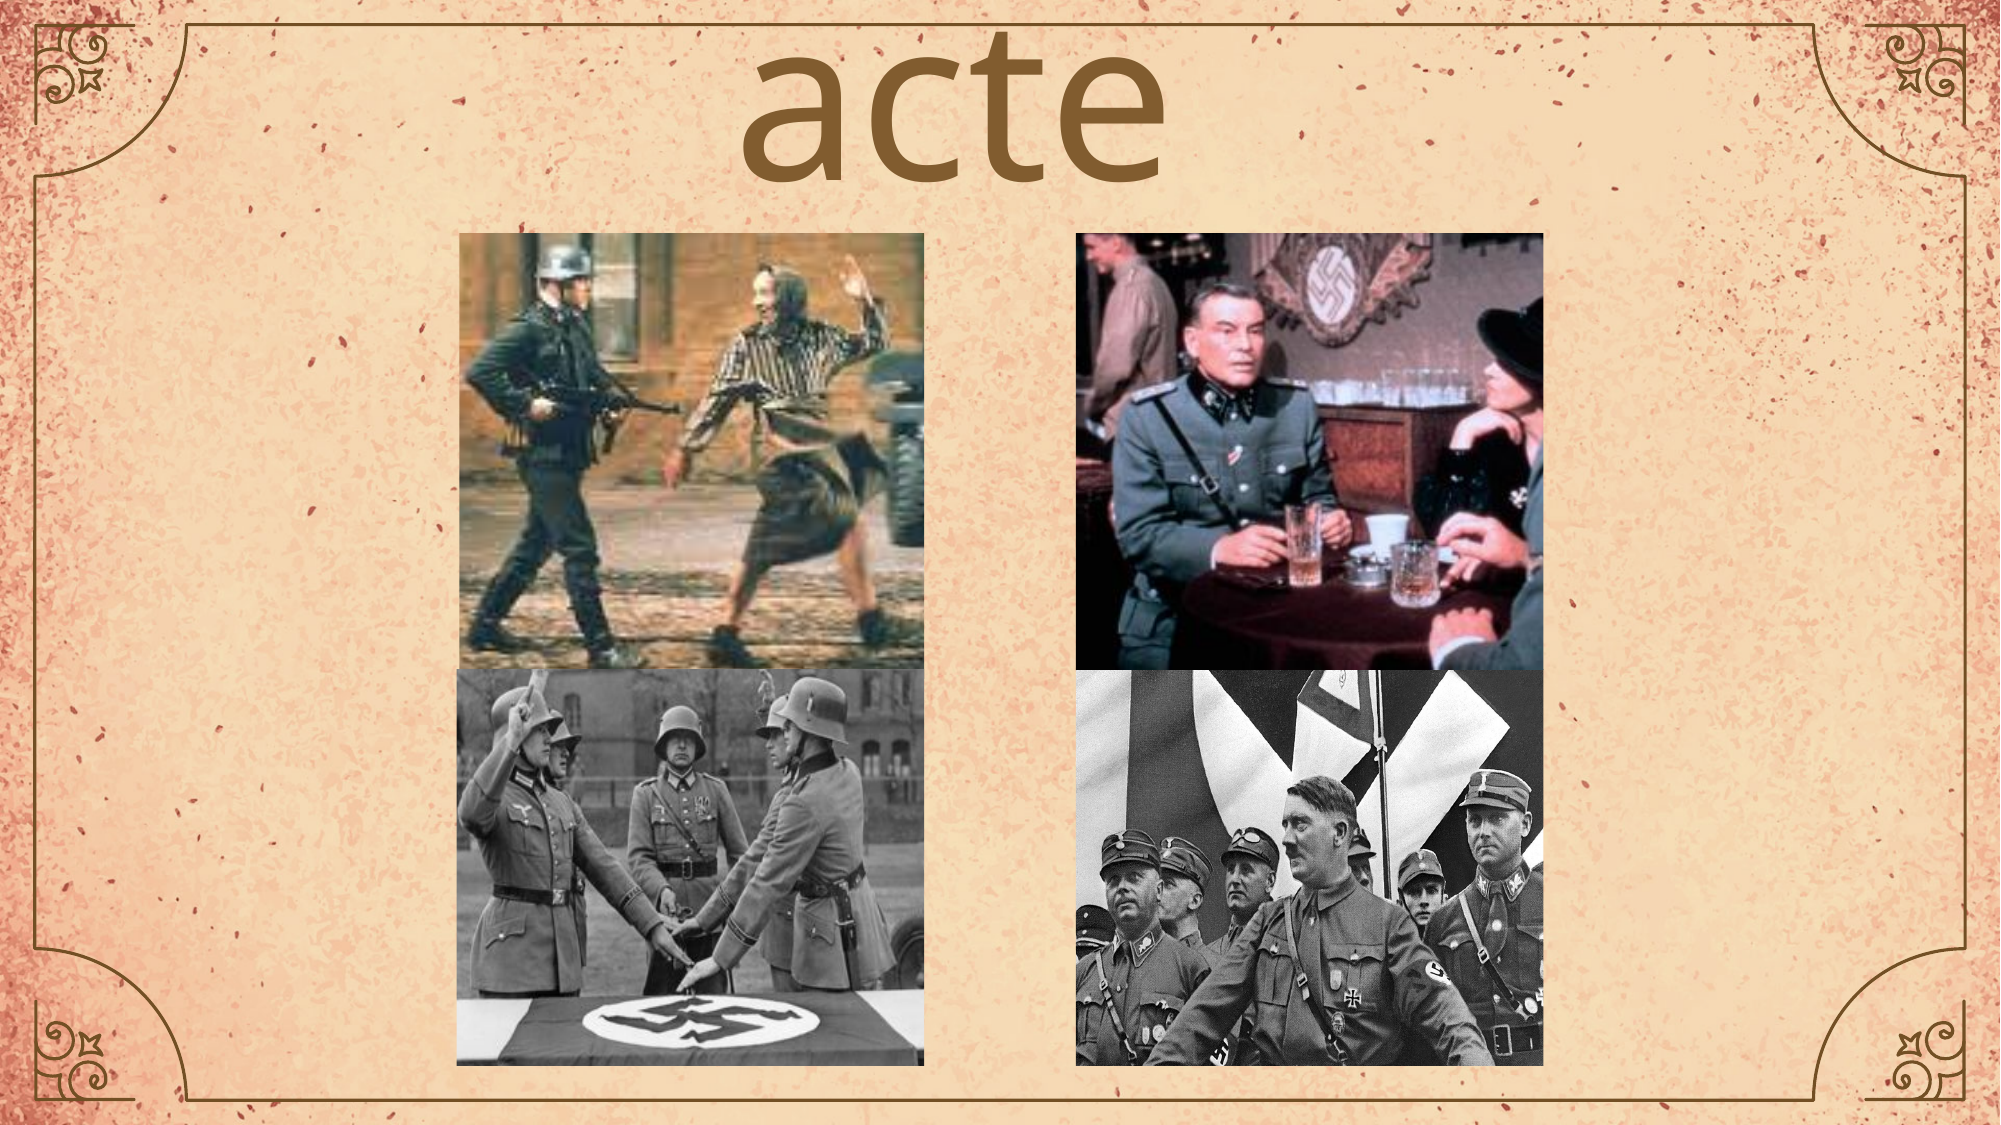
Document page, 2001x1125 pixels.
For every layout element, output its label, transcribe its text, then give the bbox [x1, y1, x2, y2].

title Characters [718, 32, 1282, 149]
picture [0, 0, 2000, 1125]
